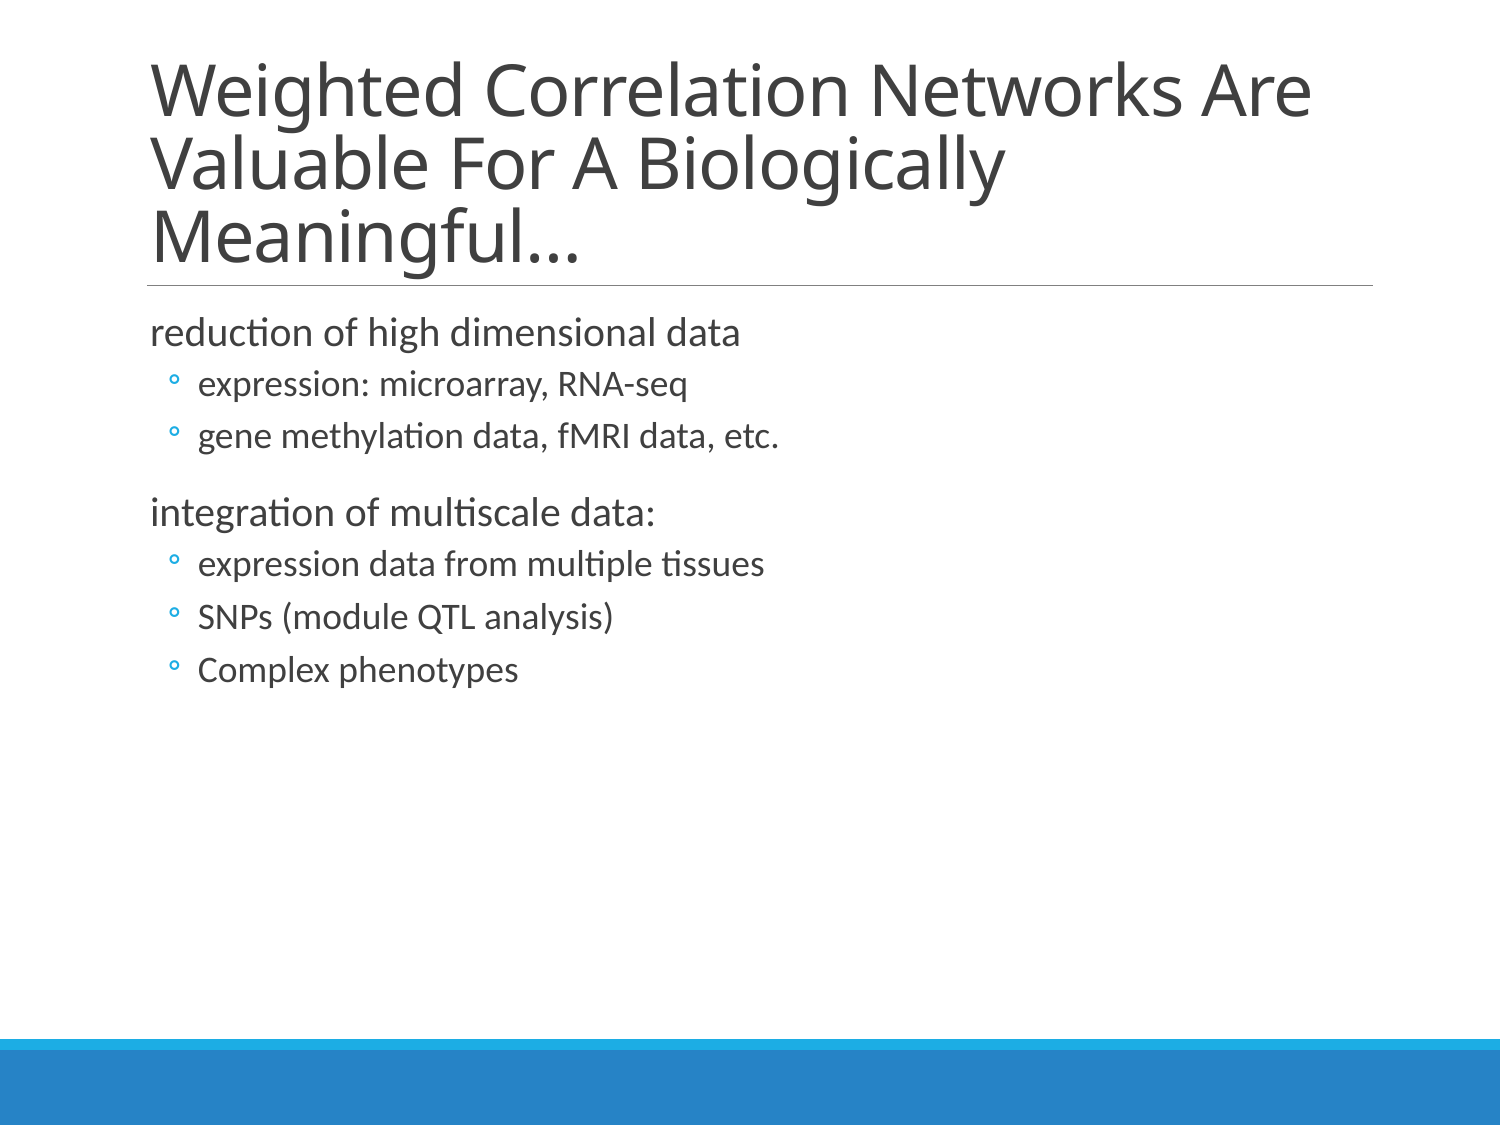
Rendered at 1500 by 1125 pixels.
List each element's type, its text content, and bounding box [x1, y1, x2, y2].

title Weighted Correlation Networks Are Valuable For A Biologically Meaningful… [135, 47, 1373, 285]
list reduction of high dimensional data expression: microarray, RNA-seq gene methylation data, fMRI data, etc. integration of multiscale data: expression data from multiple tissues SNPs (module QTL analysis) Complex phenotypes [135, 302, 1373, 963]
